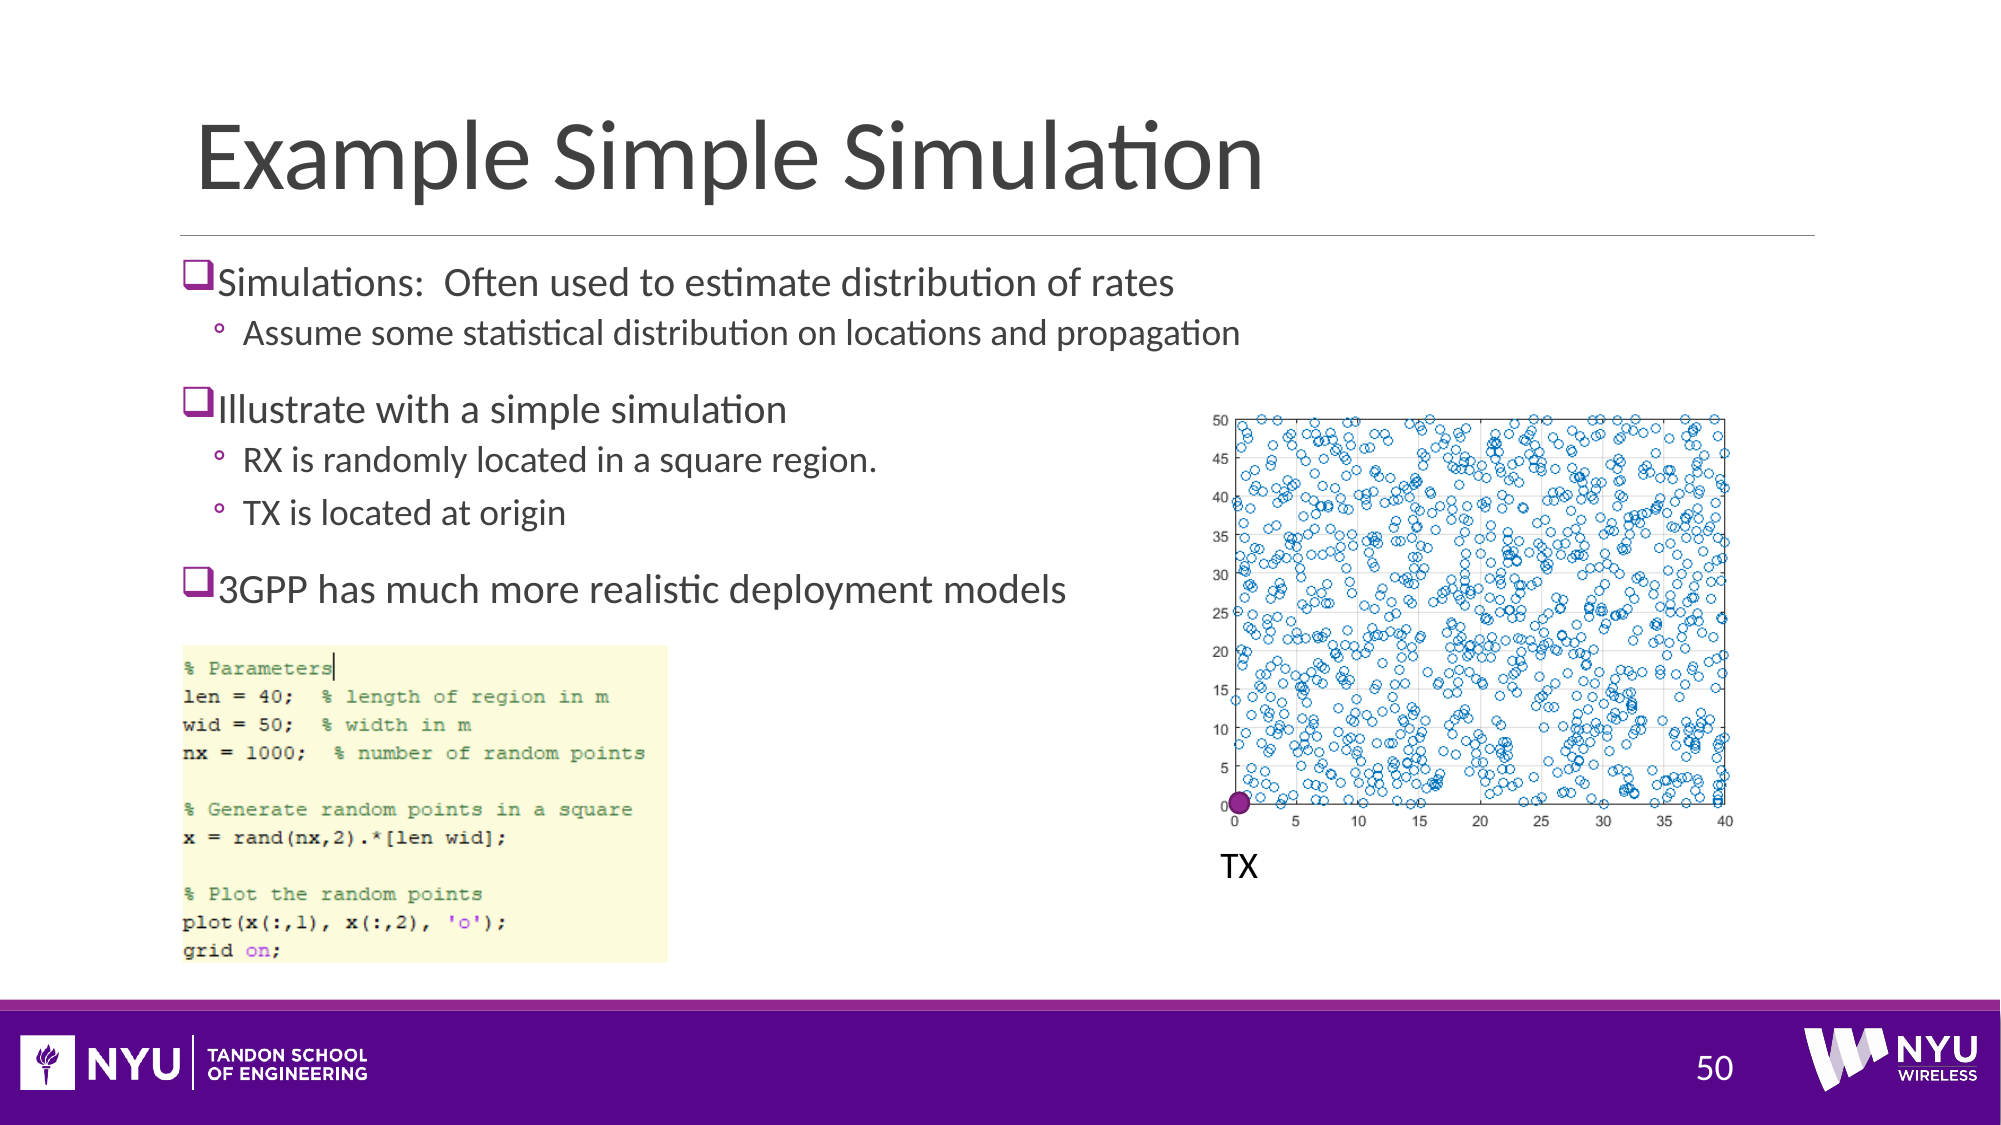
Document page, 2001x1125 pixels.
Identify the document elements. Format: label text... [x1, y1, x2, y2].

text_box TX [1205, 869, 1274, 893]
picture [179, 645, 668, 964]
picture [1190, 394, 1749, 860]
slide_number 50 [1533, 1035, 1749, 1096]
title Example Simple Simulation [180, 47, 1830, 218]
list Simulations: Often used to estimate distribution of rates Assume some statistical distribution on locations and propagation Illustrate with a simple simulation RX is randomly located in a square region. TX is located at origin 3GPP has much more realistic deployment models [180, 252, 1830, 963]
